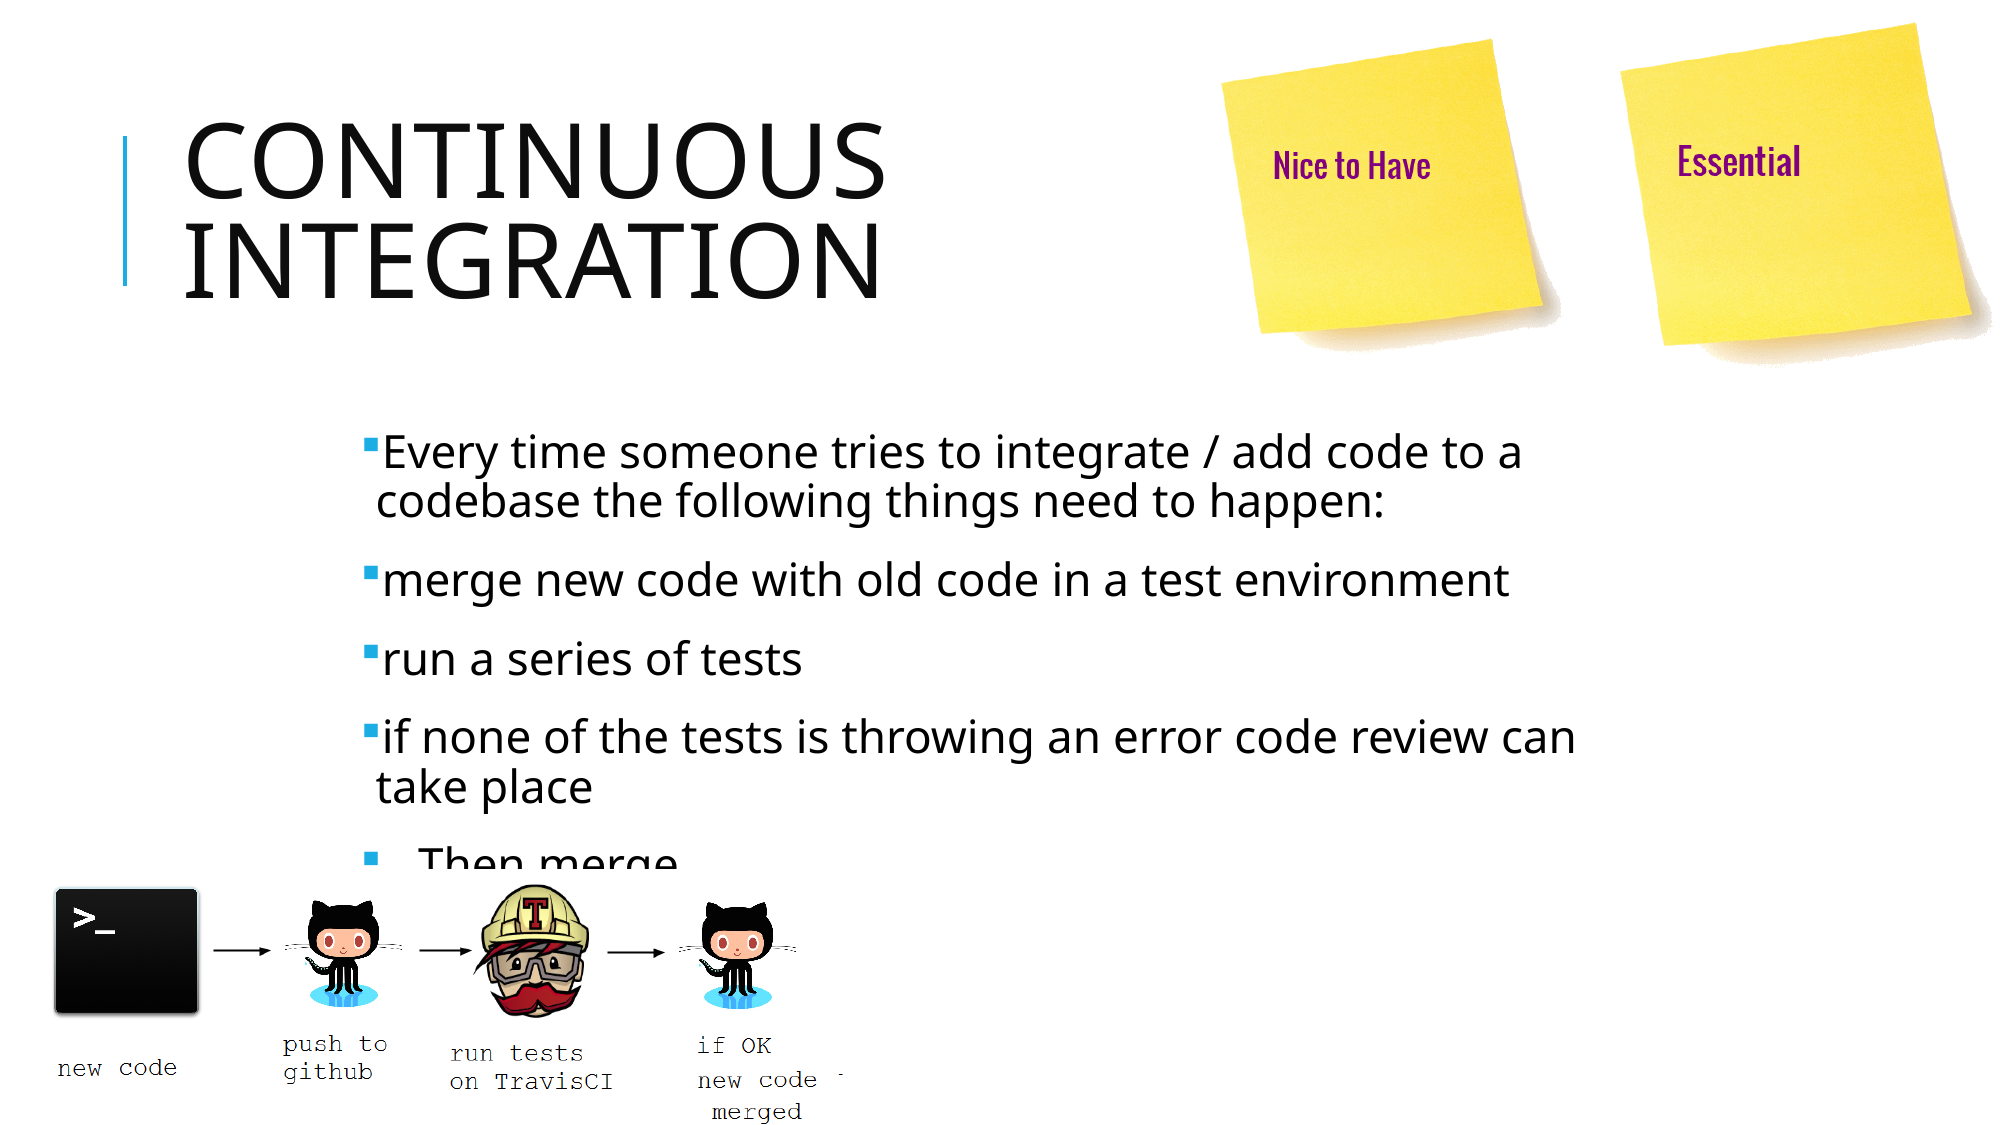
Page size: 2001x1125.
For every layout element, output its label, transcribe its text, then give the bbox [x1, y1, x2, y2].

picture [1110, 0, 2000, 395]
title Continuous Integration [168, 96, 1104, 342]
picture [22, 869, 869, 1125]
list Every time someone tries to integrate / add code to a codebase the following things need to happen: merge new code with old code in a test environment run a series of tests if none of the tests is throwing an error code review can take place …Then merge [353, 421, 1647, 957]
